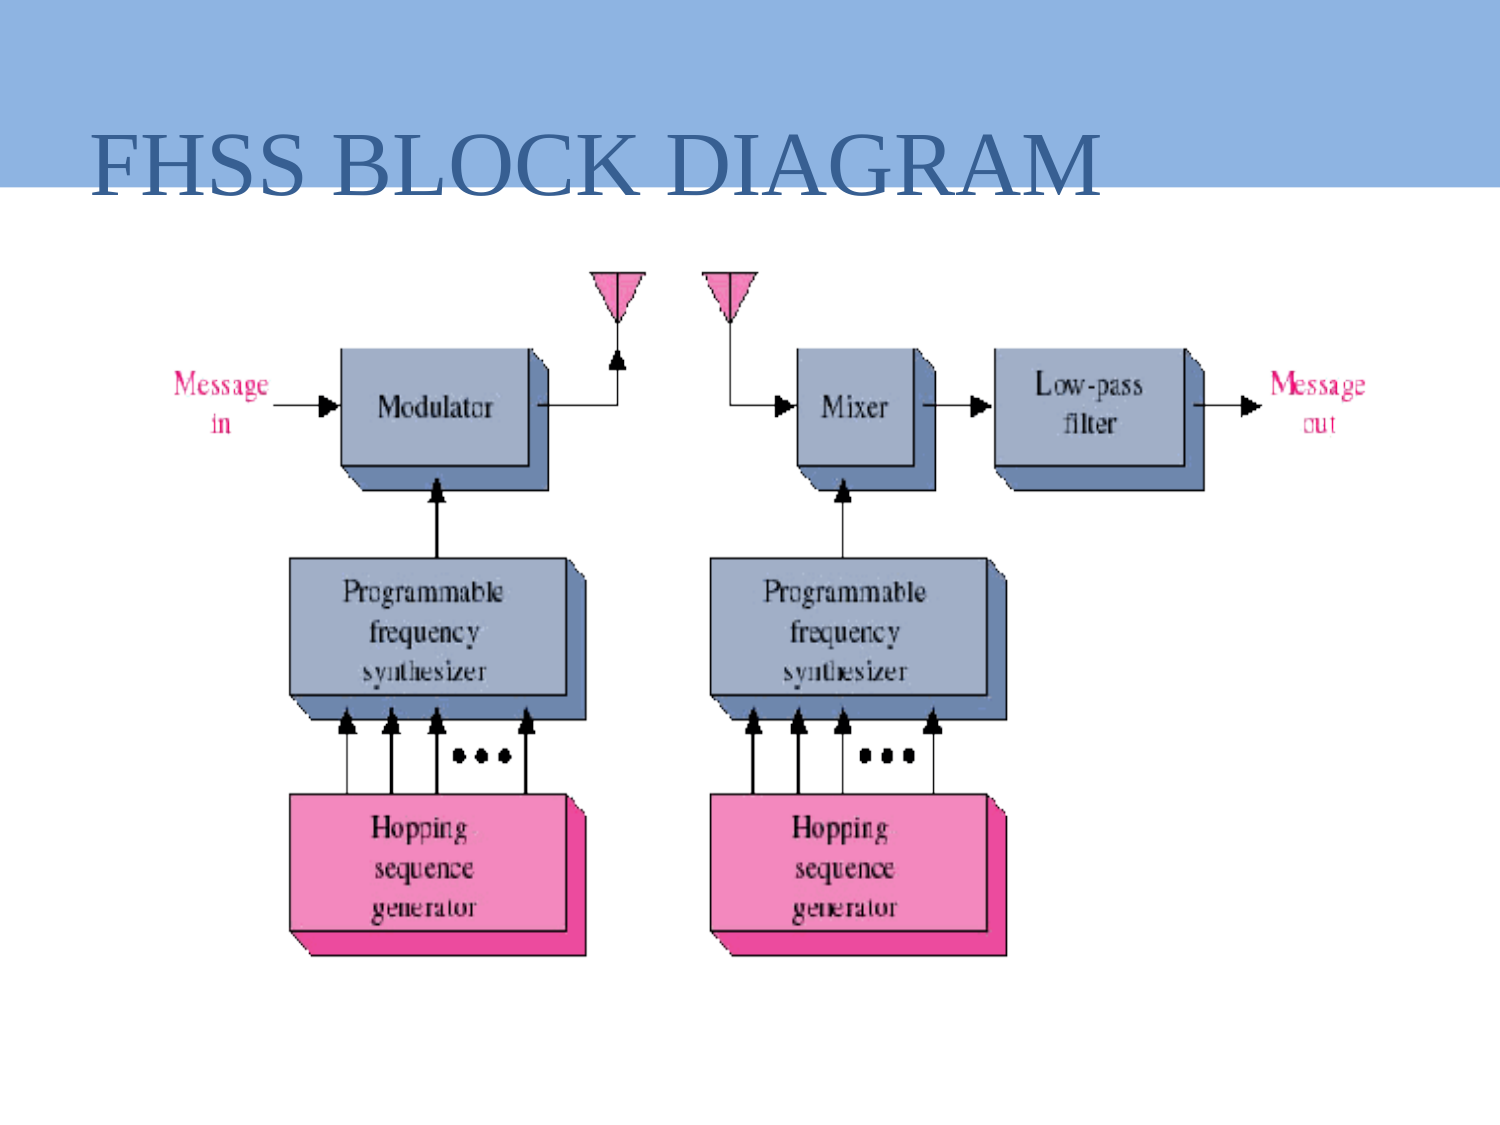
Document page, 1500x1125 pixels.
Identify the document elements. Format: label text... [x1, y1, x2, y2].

title FHSS BLOCK DIAGRAM [87, 101, 1425, 292]
text_box [149, 234, 1413, 1025]
